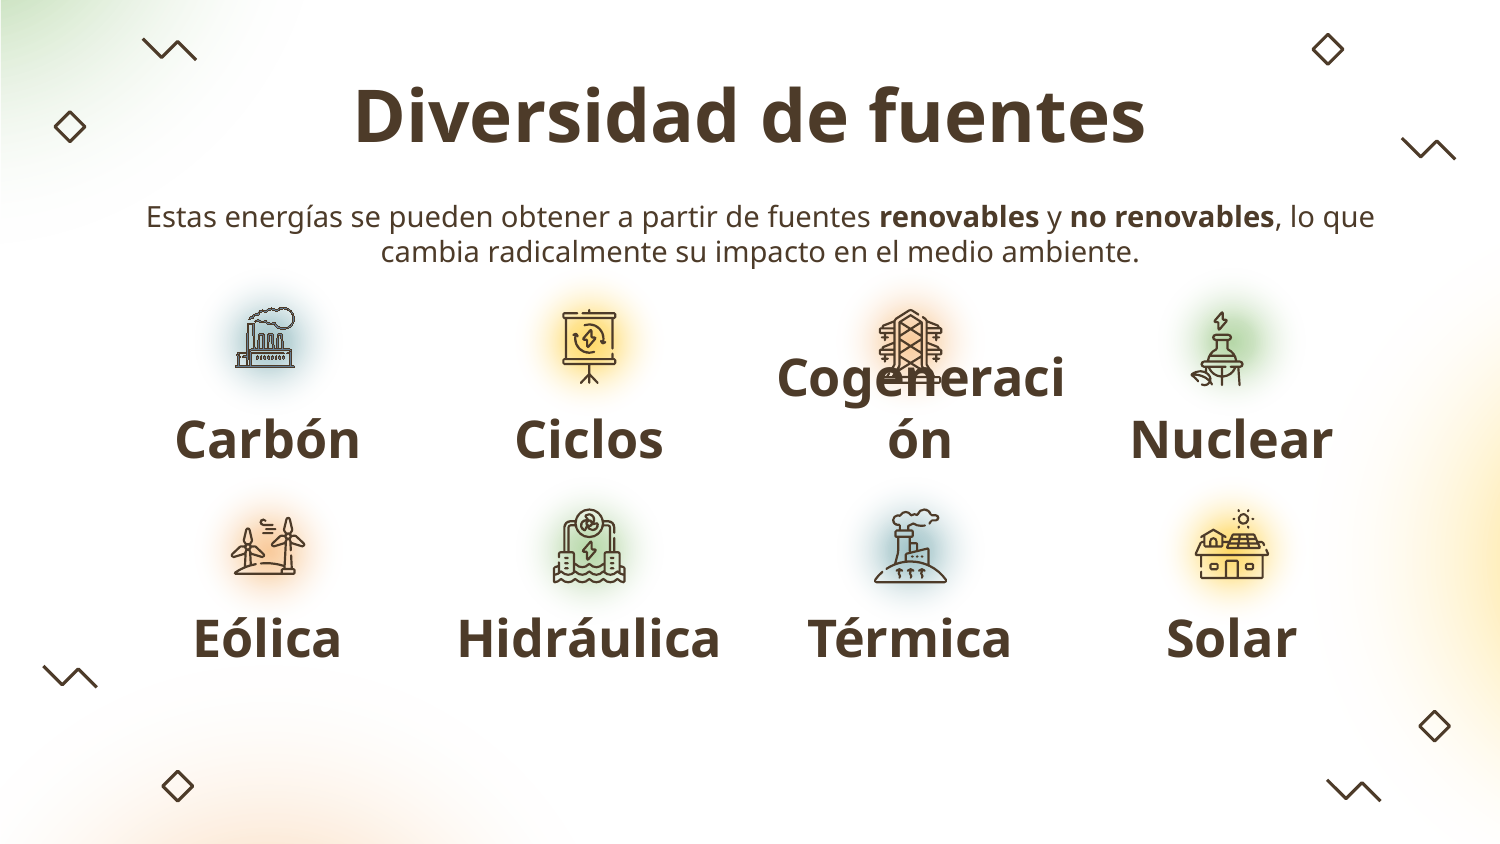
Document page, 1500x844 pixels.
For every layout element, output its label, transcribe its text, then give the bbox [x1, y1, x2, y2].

text_box [514, 274, 665, 409]
title Hidráulica [439, 608, 740, 684]
title Ciclos [439, 409, 740, 485]
subtitle Estas energías se pueden obtener a partir de fuentes renovables y no renovables, lo que cambia radicalmente su impacto en el medio ambiente. [128, 183, 1393, 274]
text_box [878, 308, 943, 385]
title Nuclear [1081, 409, 1382, 485]
title Eólica [118, 608, 419, 684]
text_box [230, 516, 306, 576]
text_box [552, 508, 626, 584]
title Carbón [118, 409, 419, 485]
text_box [1156, 485, 1307, 608]
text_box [561, 308, 617, 385]
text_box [234, 306, 296, 368]
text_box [1193, 508, 1270, 580]
subtitle [118, 171, 1382, 262]
text_box [835, 274, 986, 409]
text_box [193, 274, 343, 409]
title Solar [1081, 608, 1382, 684]
text_box [1156, 274, 1307, 409]
text_box [835, 485, 986, 608]
title Diversidad de fuentes [118, 54, 1382, 160]
text_box [514, 485, 665, 608]
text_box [1189, 311, 1244, 387]
title Térmica [760, 608, 1061, 684]
text_box [193, 485, 343, 608]
title Cogeneración [760, 409, 1081, 485]
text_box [873, 508, 948, 584]
